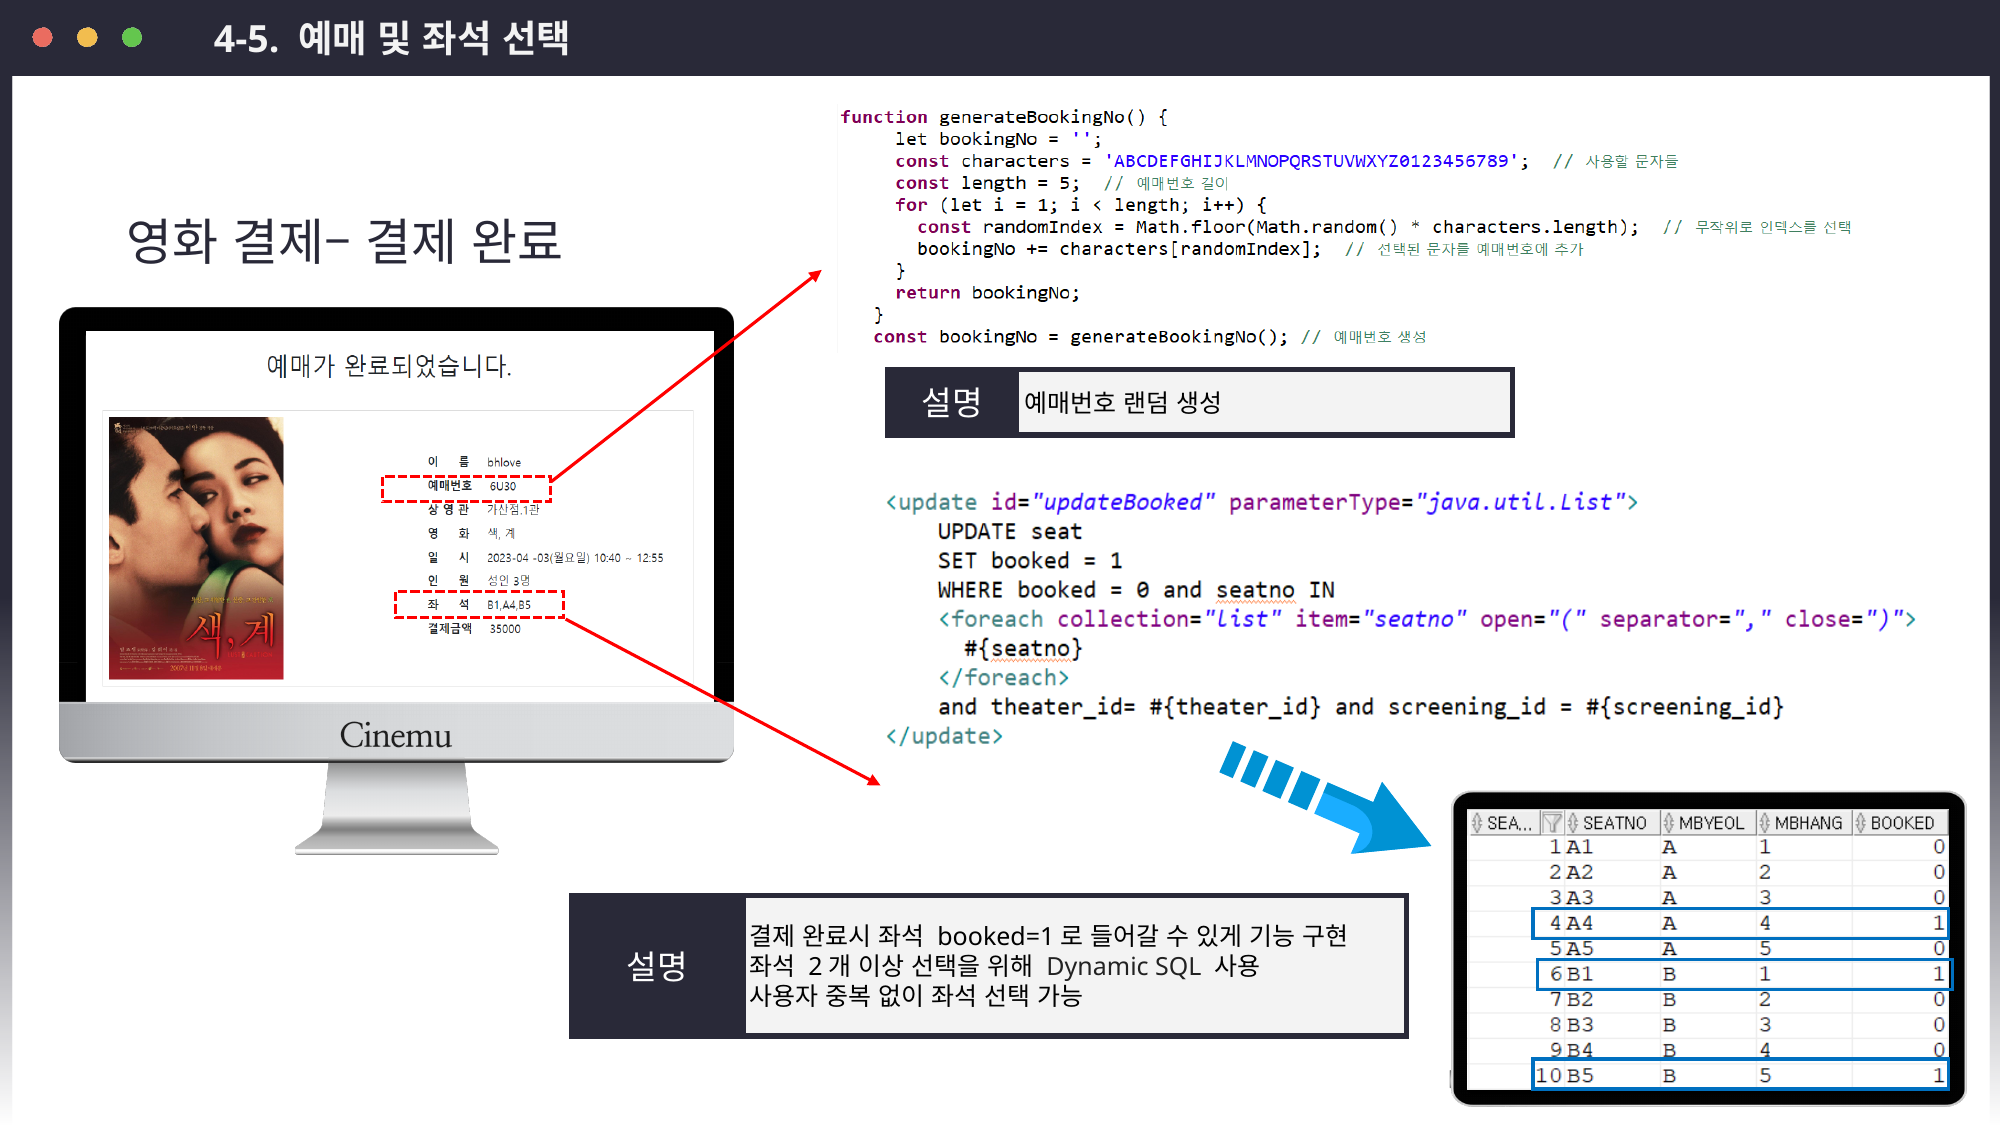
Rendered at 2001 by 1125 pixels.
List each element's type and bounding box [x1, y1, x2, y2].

picture [885, 488, 1927, 756]
text_box [551, 269, 822, 482]
picture [86, 331, 714, 702]
text_box [1216, 762, 1441, 841]
picture [837, 104, 1857, 353]
text_box [571, 895, 1407, 1036]
text_box [59, 307, 734, 856]
picture [337, 706, 456, 764]
text_box [0, 0, 2000, 1125]
text_box [565, 619, 881, 786]
text_box [888, 369, 1513, 436]
picture [1467, 809, 1949, 1090]
